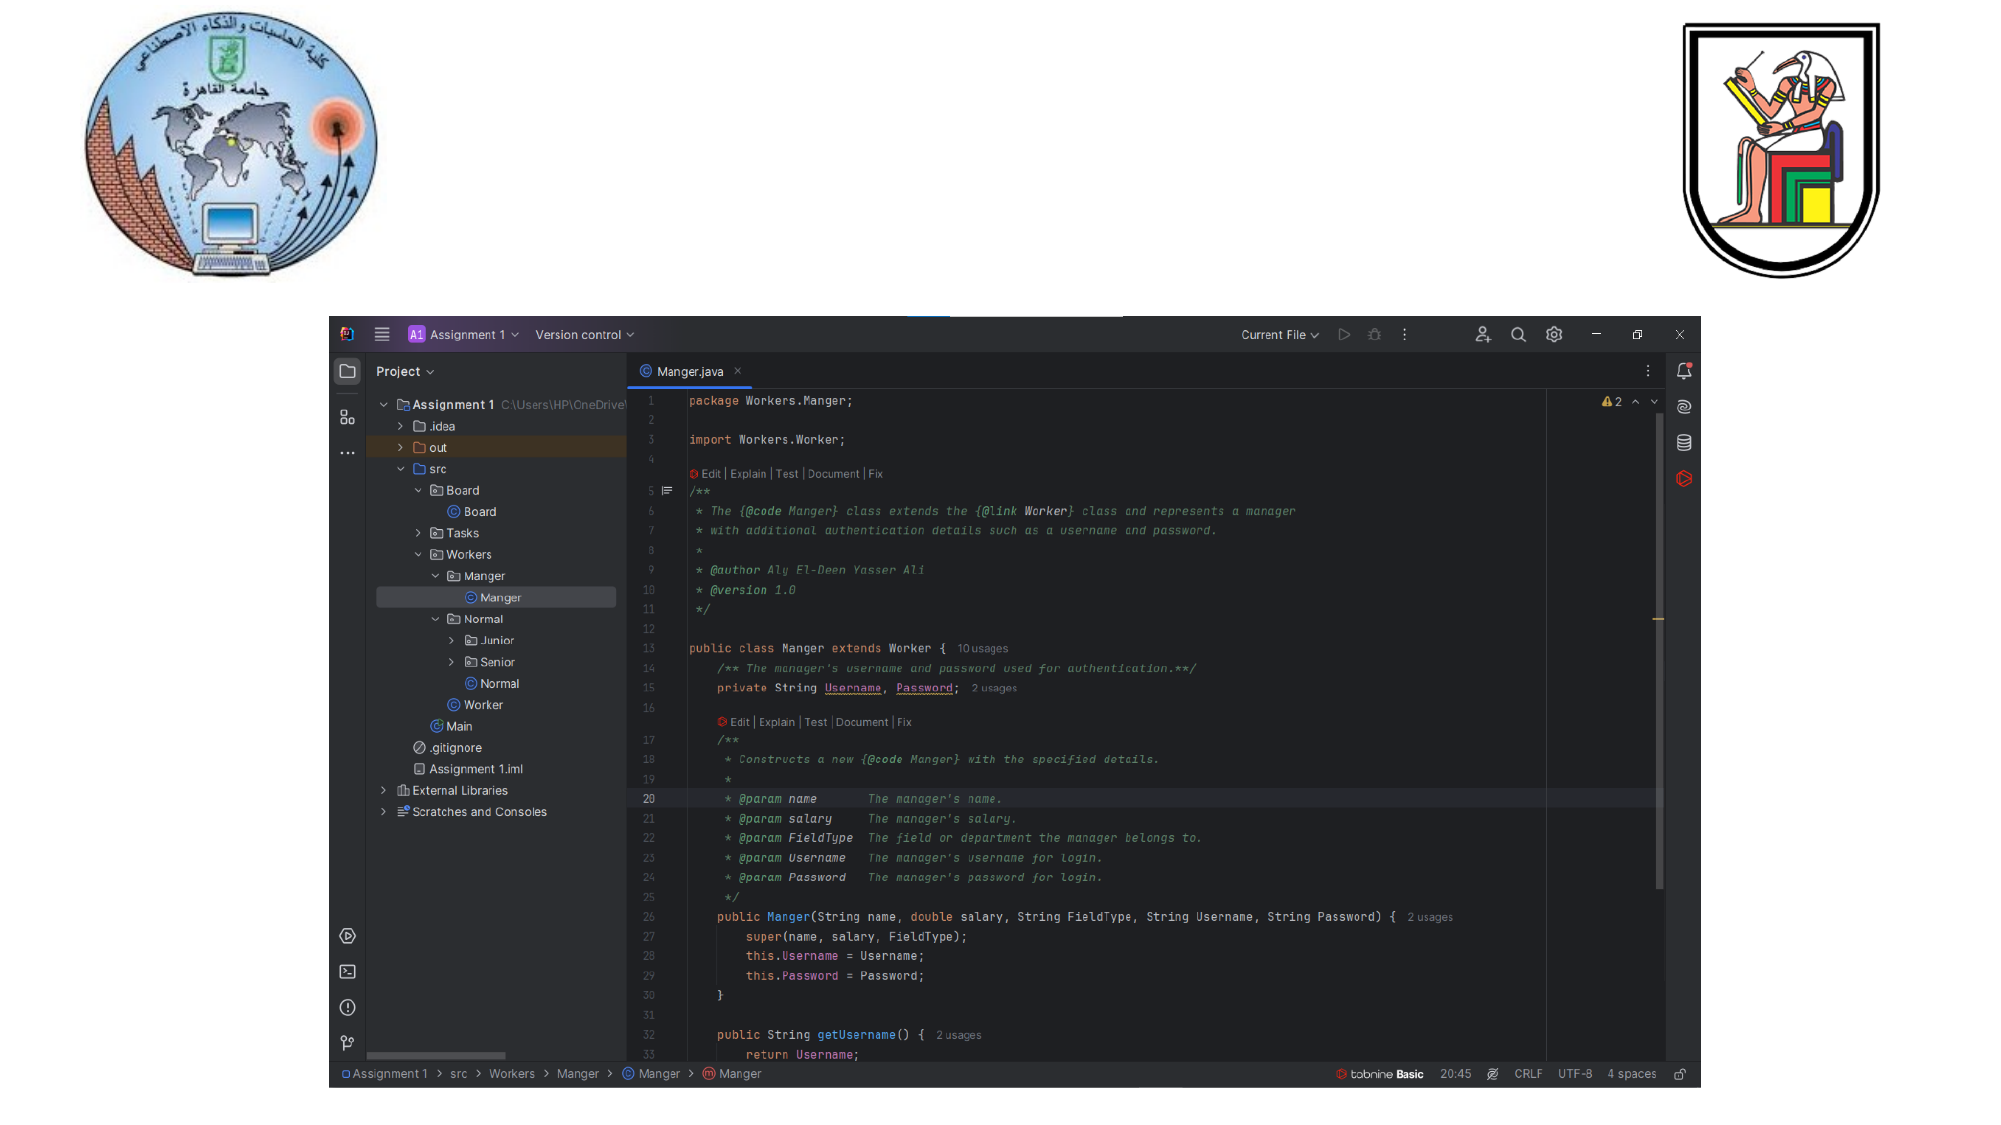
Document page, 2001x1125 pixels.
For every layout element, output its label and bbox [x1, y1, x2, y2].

picture [328, 0, 2000, 1089]
picture [79, 5, 388, 283]
